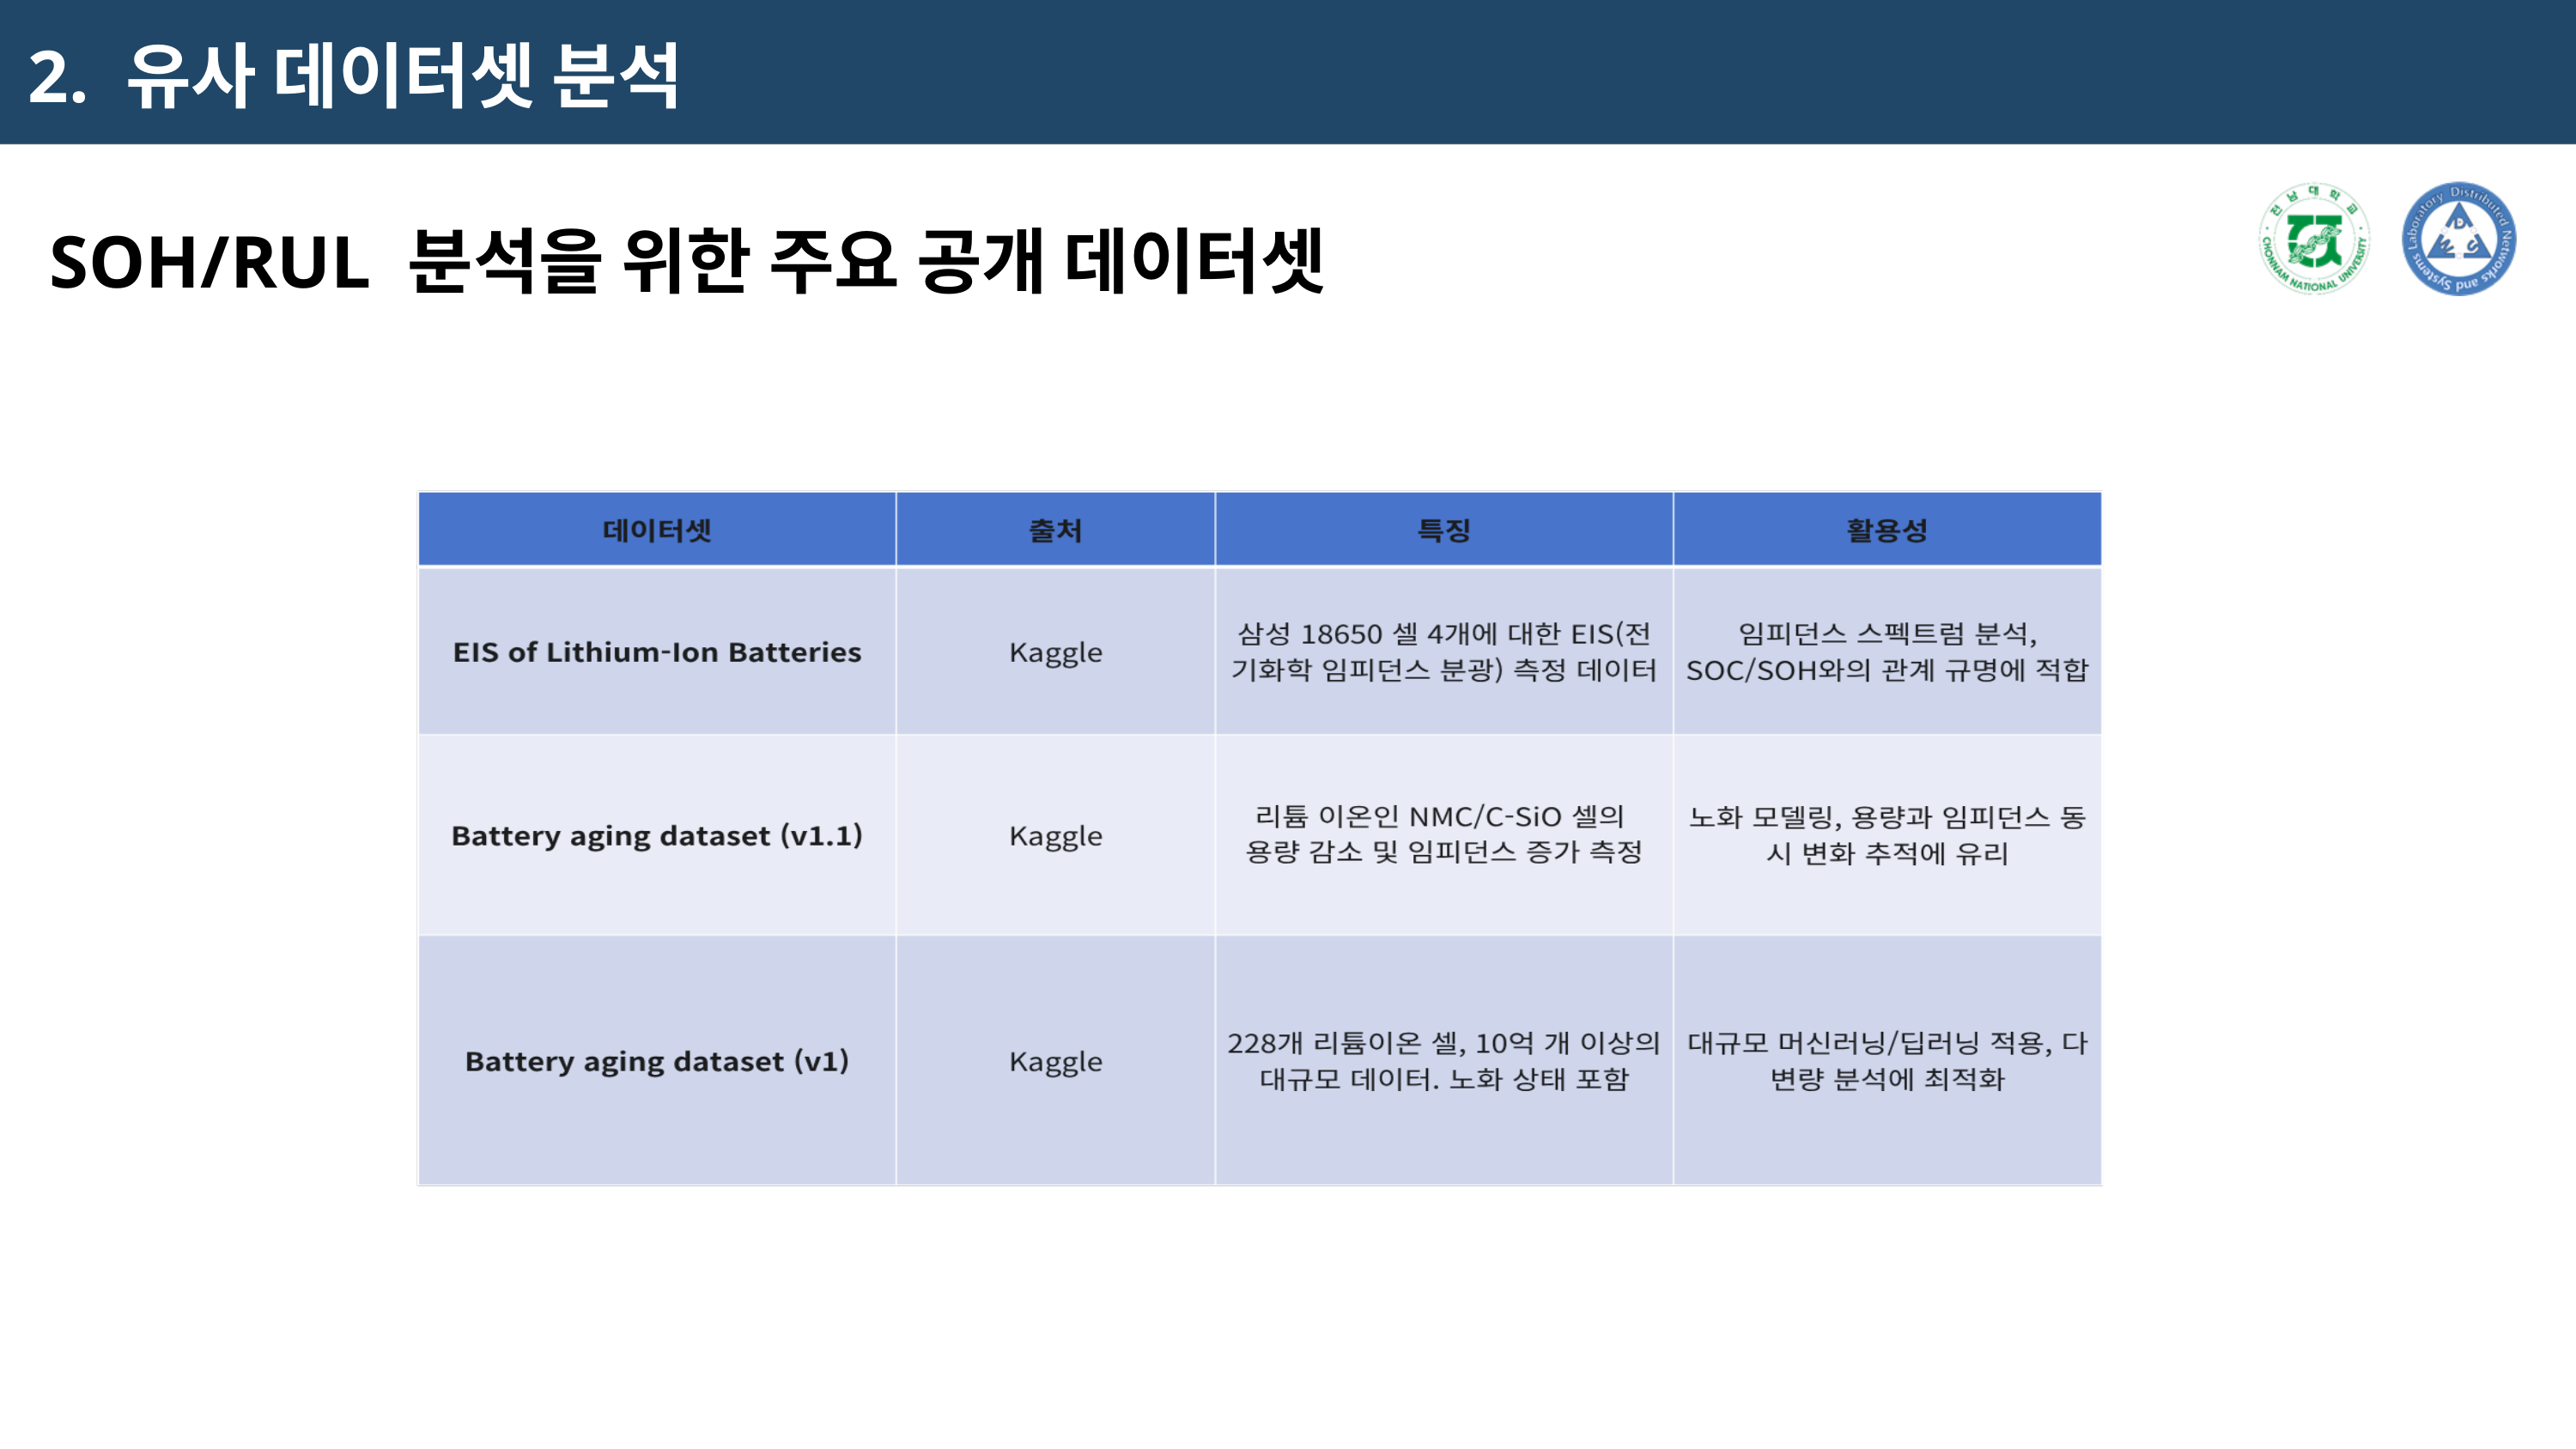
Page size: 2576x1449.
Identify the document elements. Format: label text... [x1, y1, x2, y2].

text_box [0, 0, 2576, 296]
text_box SOH/RUL 분석을 위한 주요 공개 데이터셋 [28, 202, 1330, 302]
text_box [245, 343, 2329, 1377]
text_box 2. 유사 데이터셋 분석 [28, 16, 829, 118]
